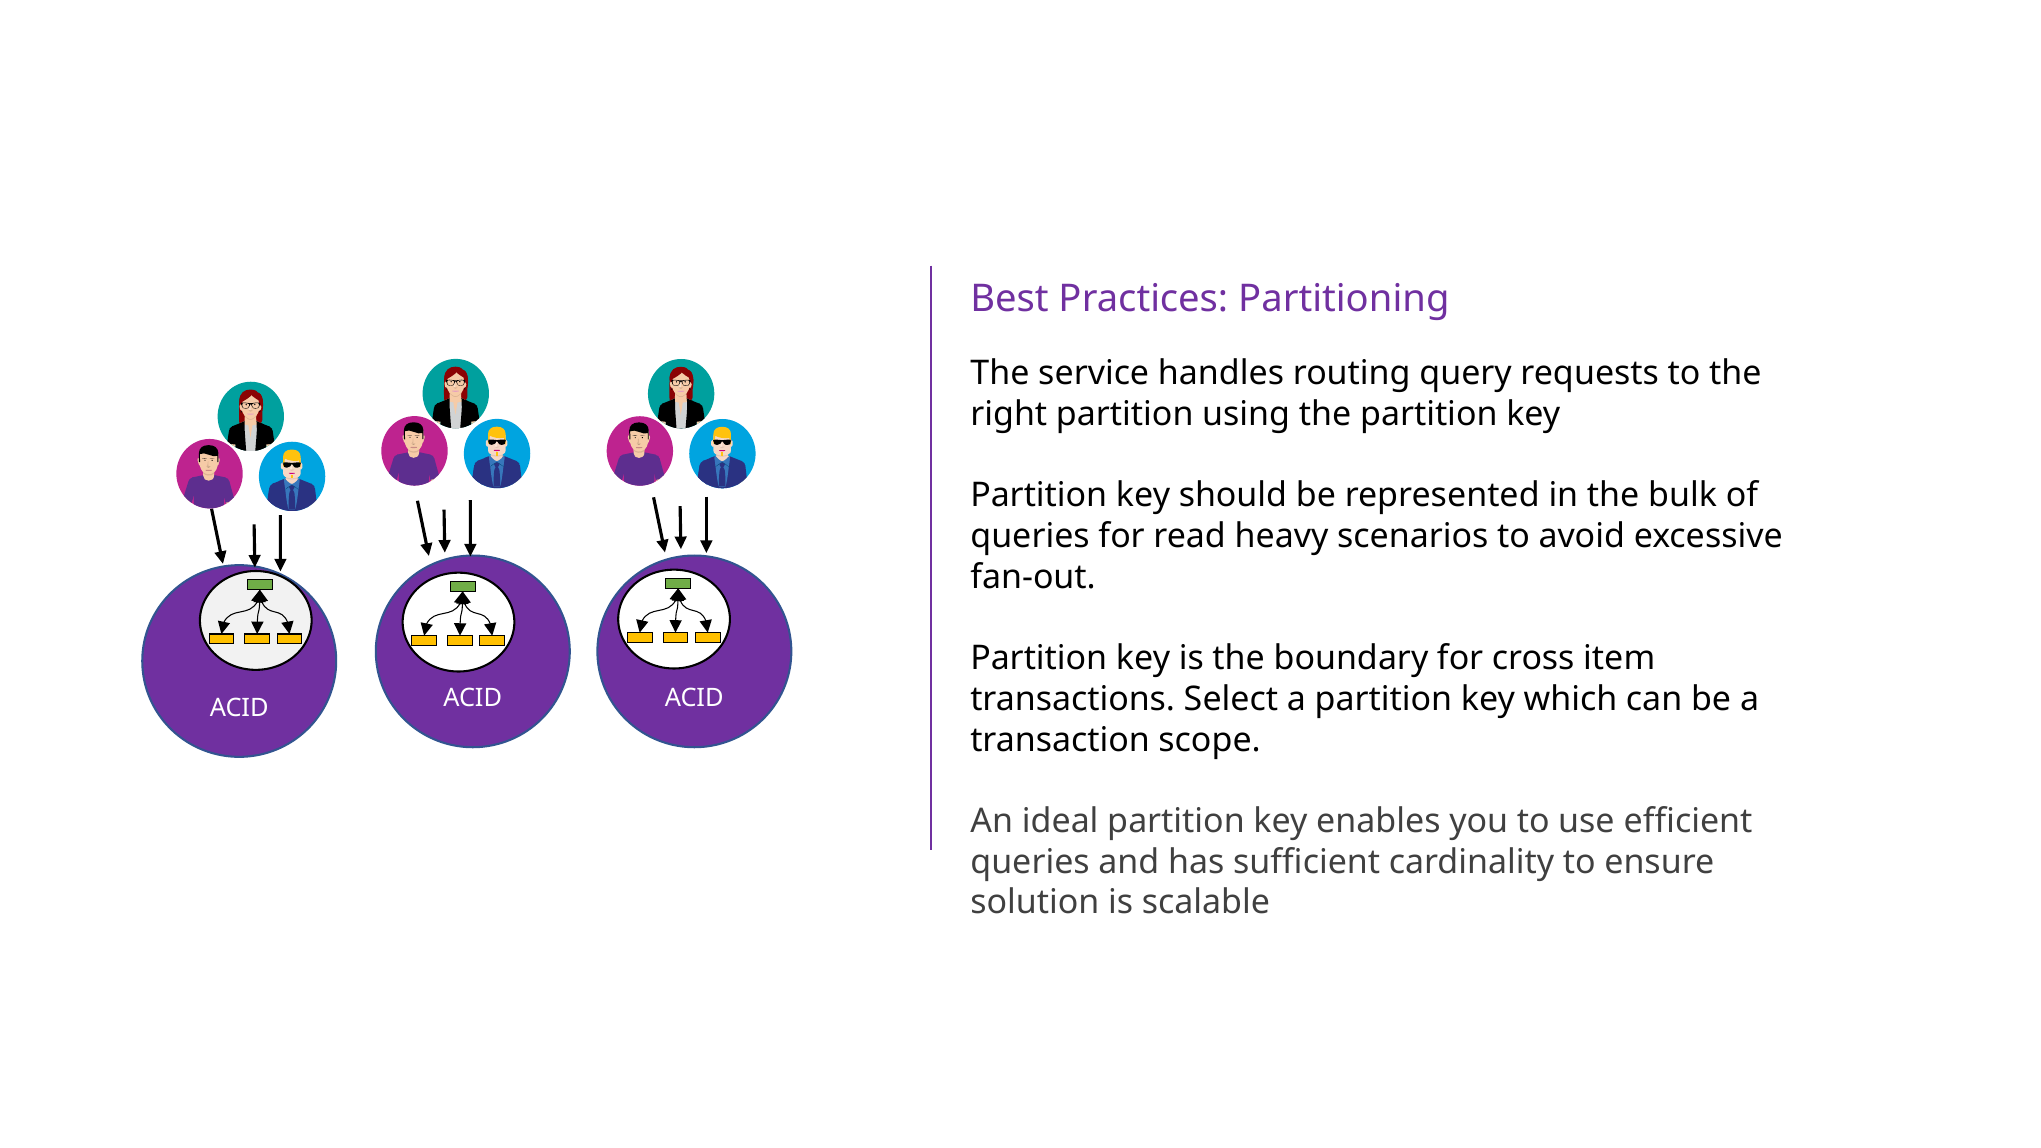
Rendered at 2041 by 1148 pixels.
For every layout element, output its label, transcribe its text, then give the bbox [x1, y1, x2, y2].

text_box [142, 358, 792, 757]
text_box The service handles routing query requests to the right partition using the partition key Partition key should be represented in the bulk of queries for read heavy scenarios to avoid excessive fan-out. Partition key is the boundary for cross item transactions. Select a partition key which can be a transaction scope. An ideal partition key enables you to use efficient queries and has sufficient cardinality to ensure solution is scalable [955, 342, 1851, 929]
text_box Best Practices: Partitioning [955, 265, 1672, 327]
